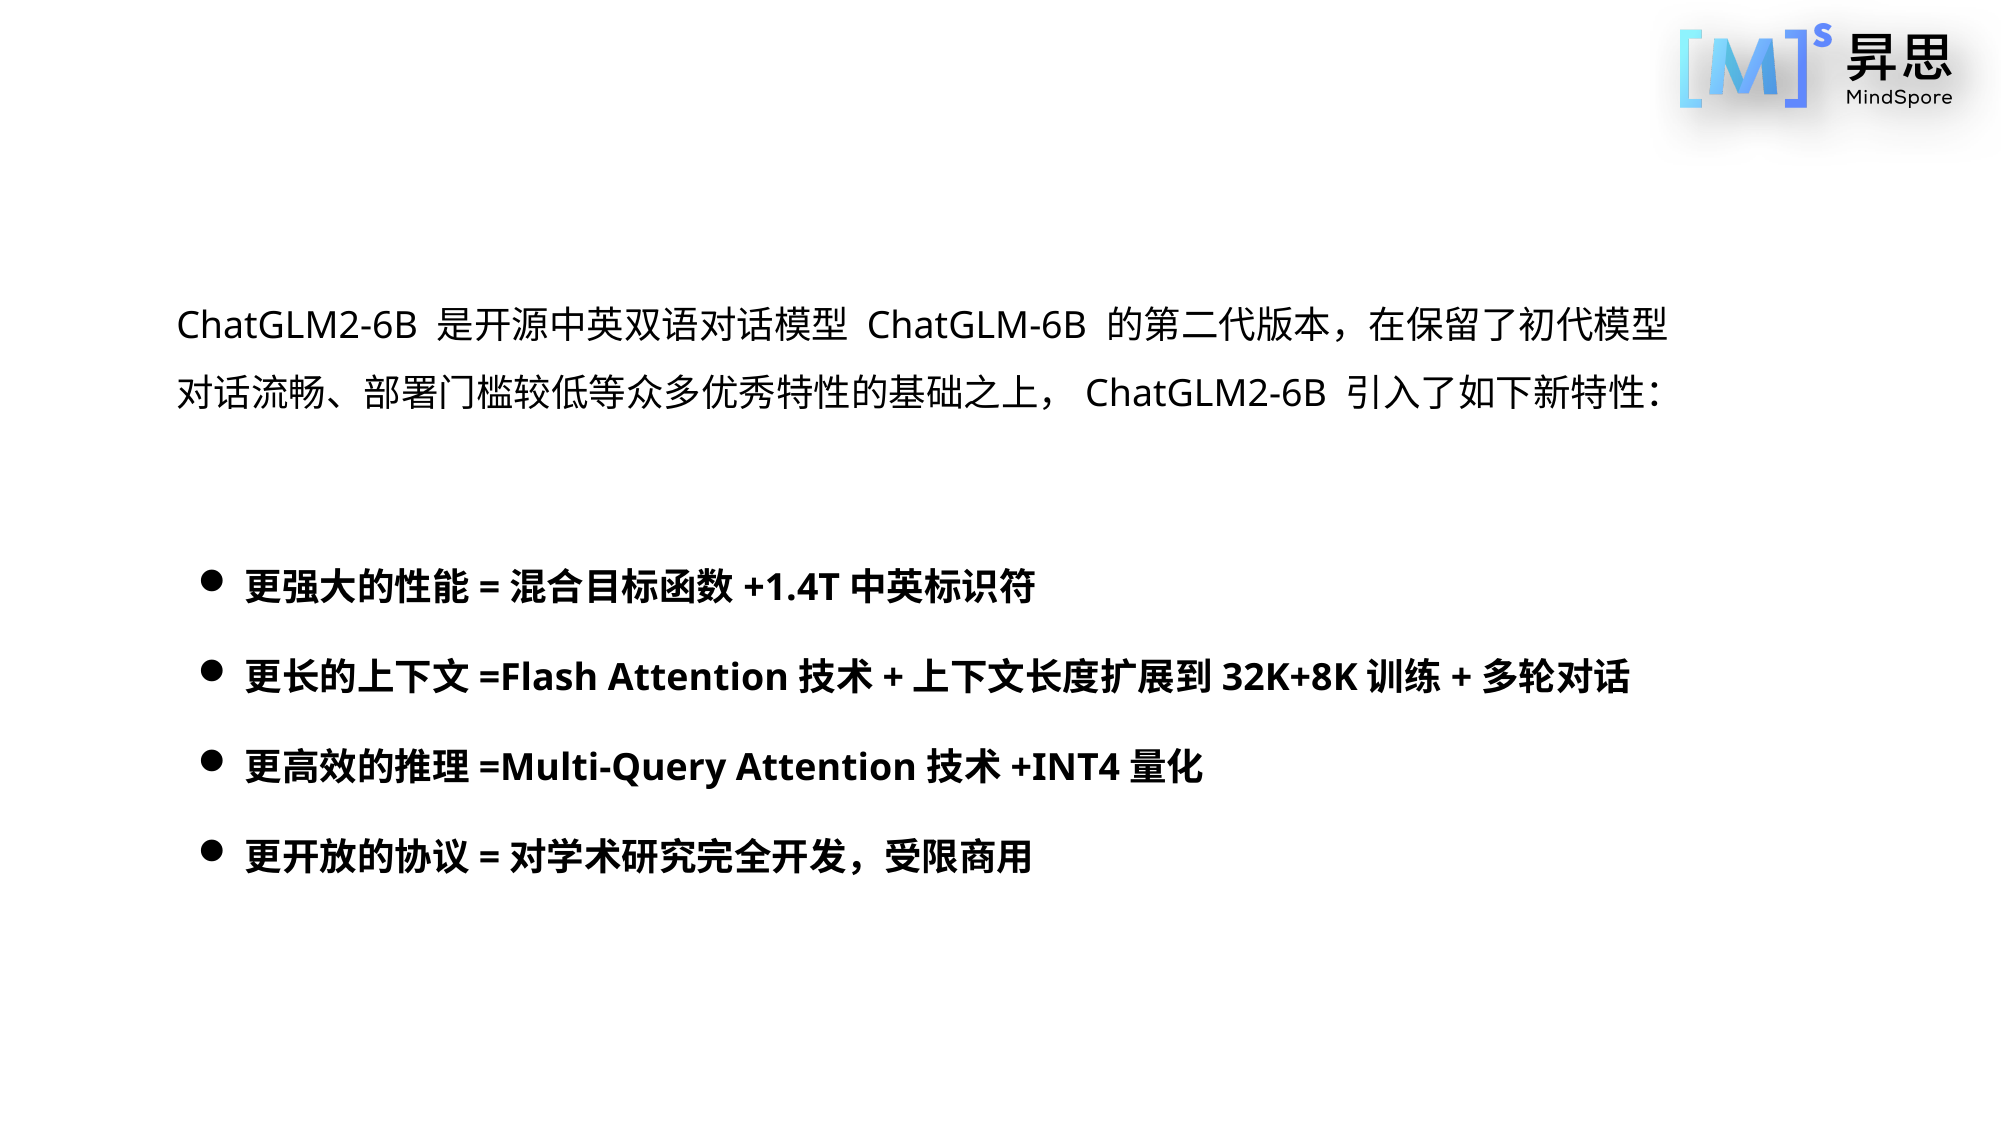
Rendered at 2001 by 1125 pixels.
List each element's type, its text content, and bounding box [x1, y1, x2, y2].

text_box ChatGLM2-6B 是开源中英双语对话模型 ChatGLM-6B 的第二代版本，在保留了初代模型对话流畅、部署门槛较低等众多优秀特性的基础之上，ChatGLM2-6B 引入了如下新特性： [161, 271, 1717, 422]
picture [1680, 23, 1952, 108]
text_box 更强大的性能=混合目标函数+1.4T中英标识符 更长的上下文=Flash Attention技术+上下文长度扩展到32K+8K训练+多轮对话 更高效的推理=Multi-Query Attention技术+INT4量化 更开放的协议=对学术研究完全开发，受限商用 [183, 510, 1695, 886]
